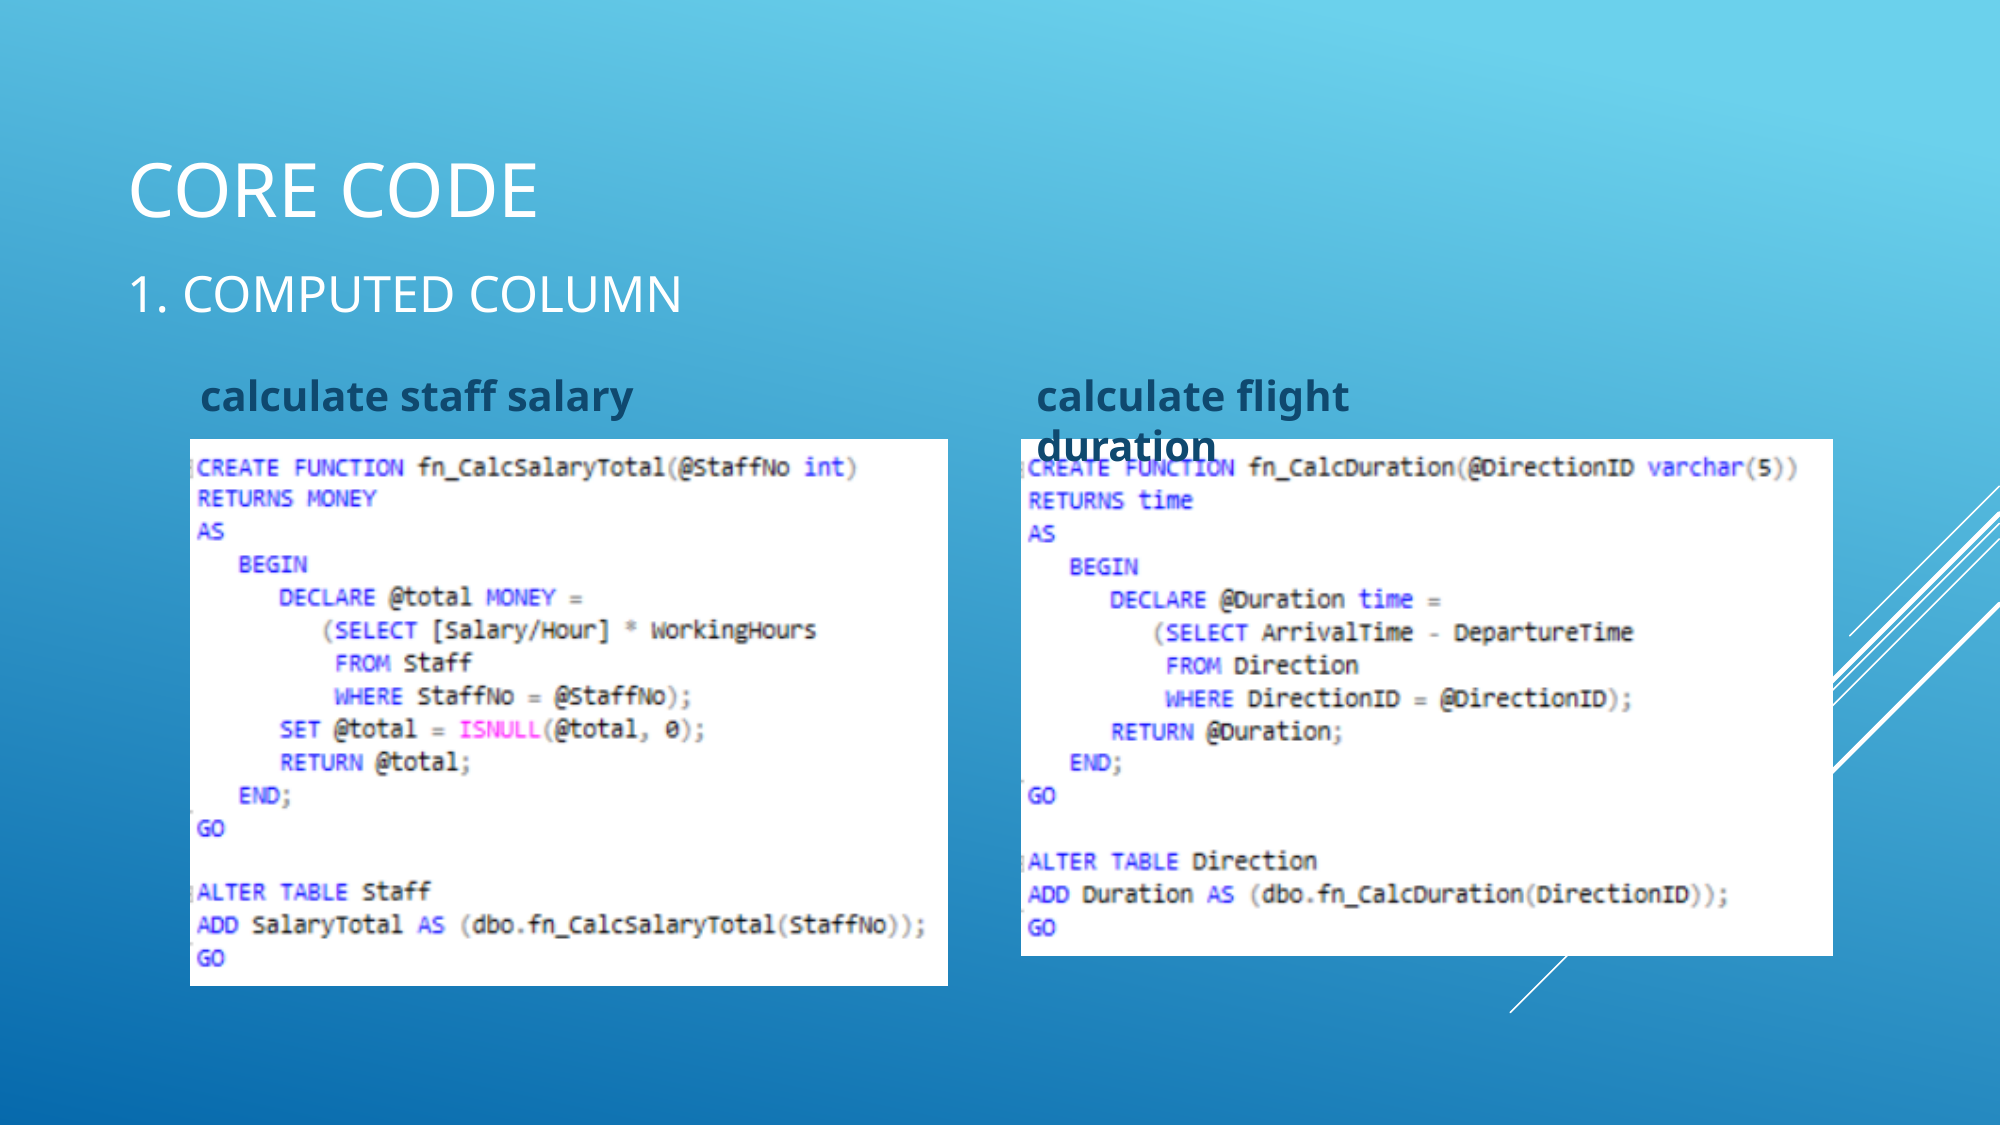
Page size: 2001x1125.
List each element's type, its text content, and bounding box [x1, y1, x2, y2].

picture [190, 439, 948, 986]
title Core code [112, 63, 1513, 255]
text_box calculate staff salary [185, 362, 649, 428]
text_box calculate flight duration [1021, 362, 1533, 439]
text_box 1. Computed column [112, 255, 1513, 393]
picture [1021, 439, 1834, 956]
